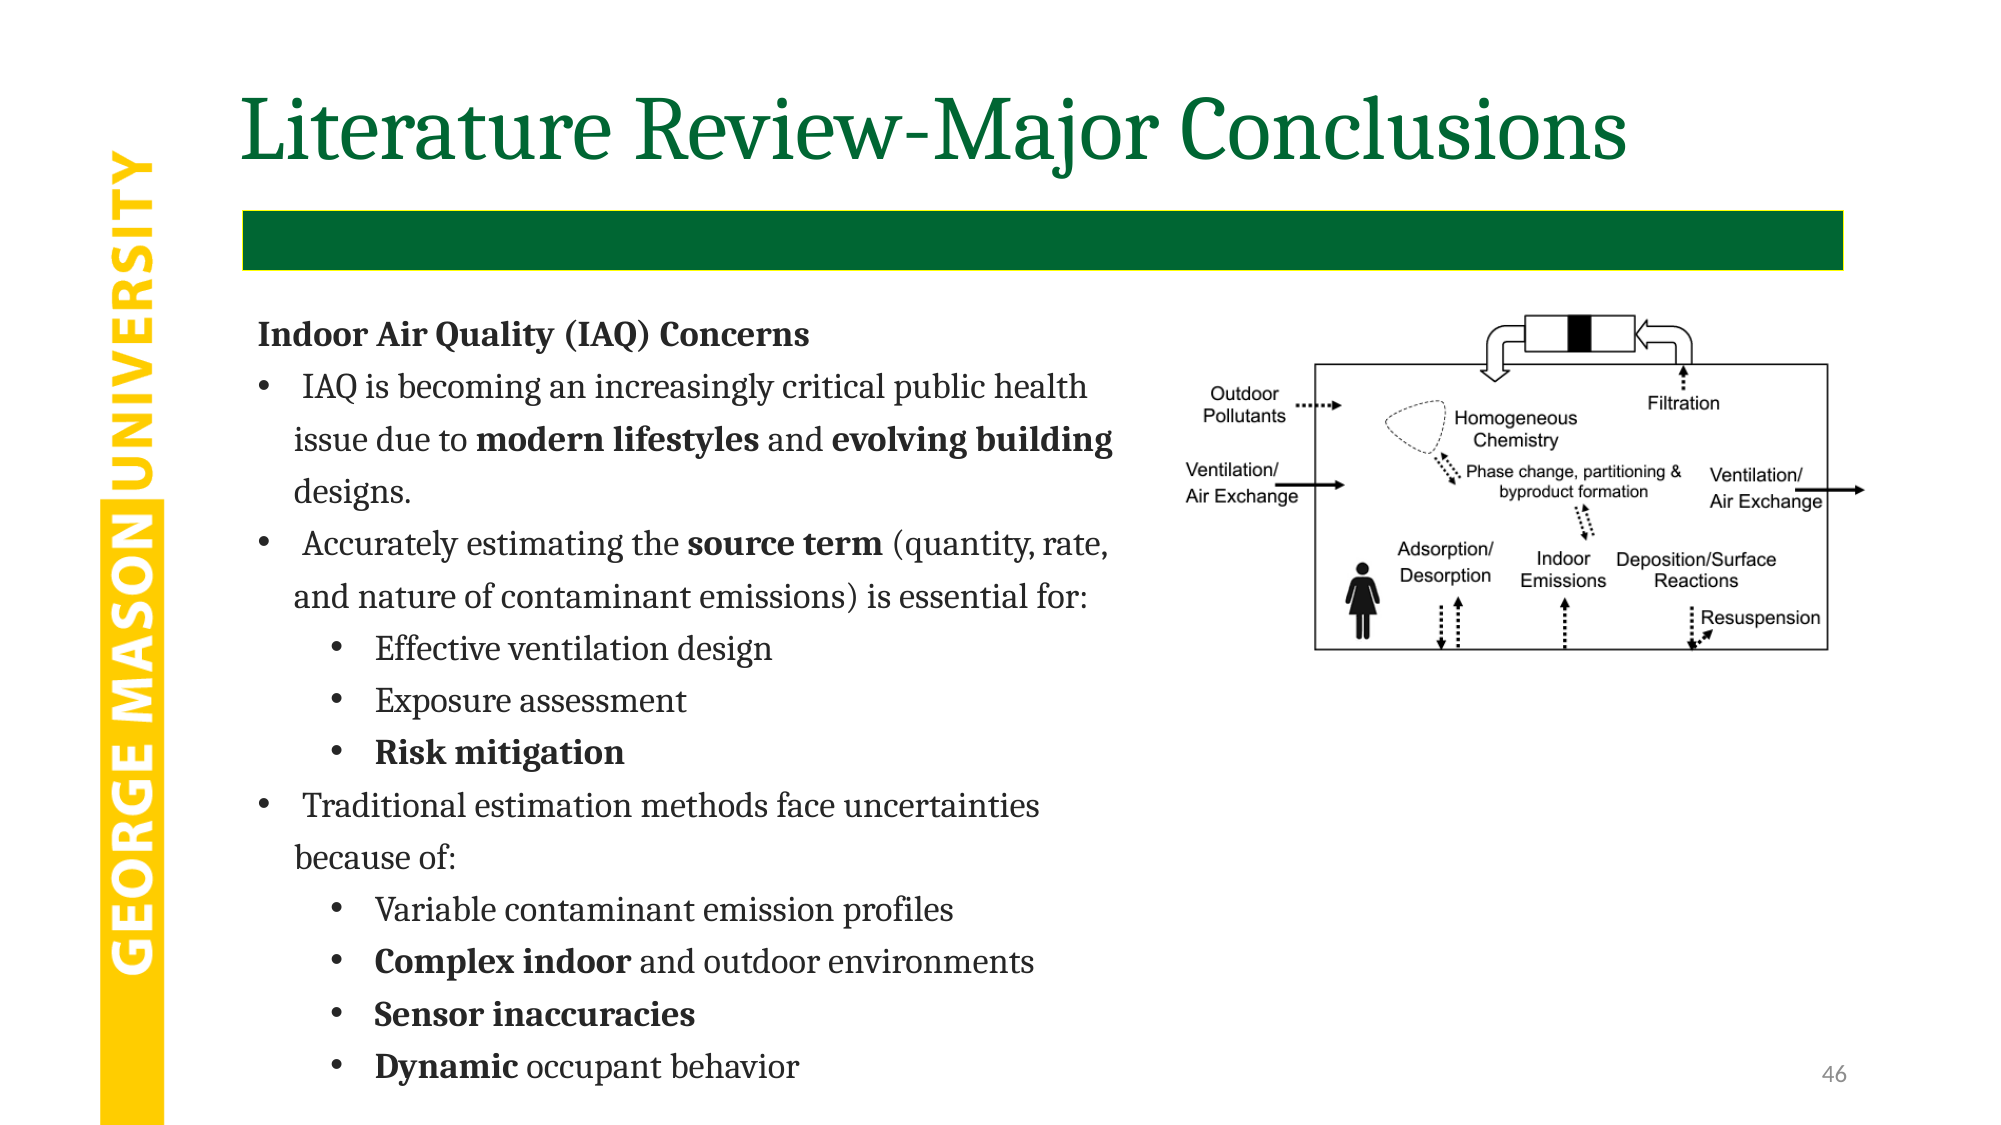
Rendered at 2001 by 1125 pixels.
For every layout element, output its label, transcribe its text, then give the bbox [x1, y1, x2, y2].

picture [1170, 306, 1891, 661]
slide_number 46 [1412, 1042, 1863, 1103]
list Indoor Air Quality (IAQ) Concerns IAQ is becoming an increasingly critical public health issue due to modern lifestyles and evolving building designs. Accurately estimating the source term (quantity, rate, and nature of contaminant emissions) is essential for: Effective ventilation design Exposure assessment Risk mitigation Traditional estimation methods face uncertainties because of: Variable contaminant emission profiles Complex indoor and outdoor environments Sensor inaccuracies Dynamic occupant behavior [242, 294, 1140, 1103]
title Literature Review-Major Conclusions [224, 44, 1863, 187]
picture [74, 115, 188, 1125]
